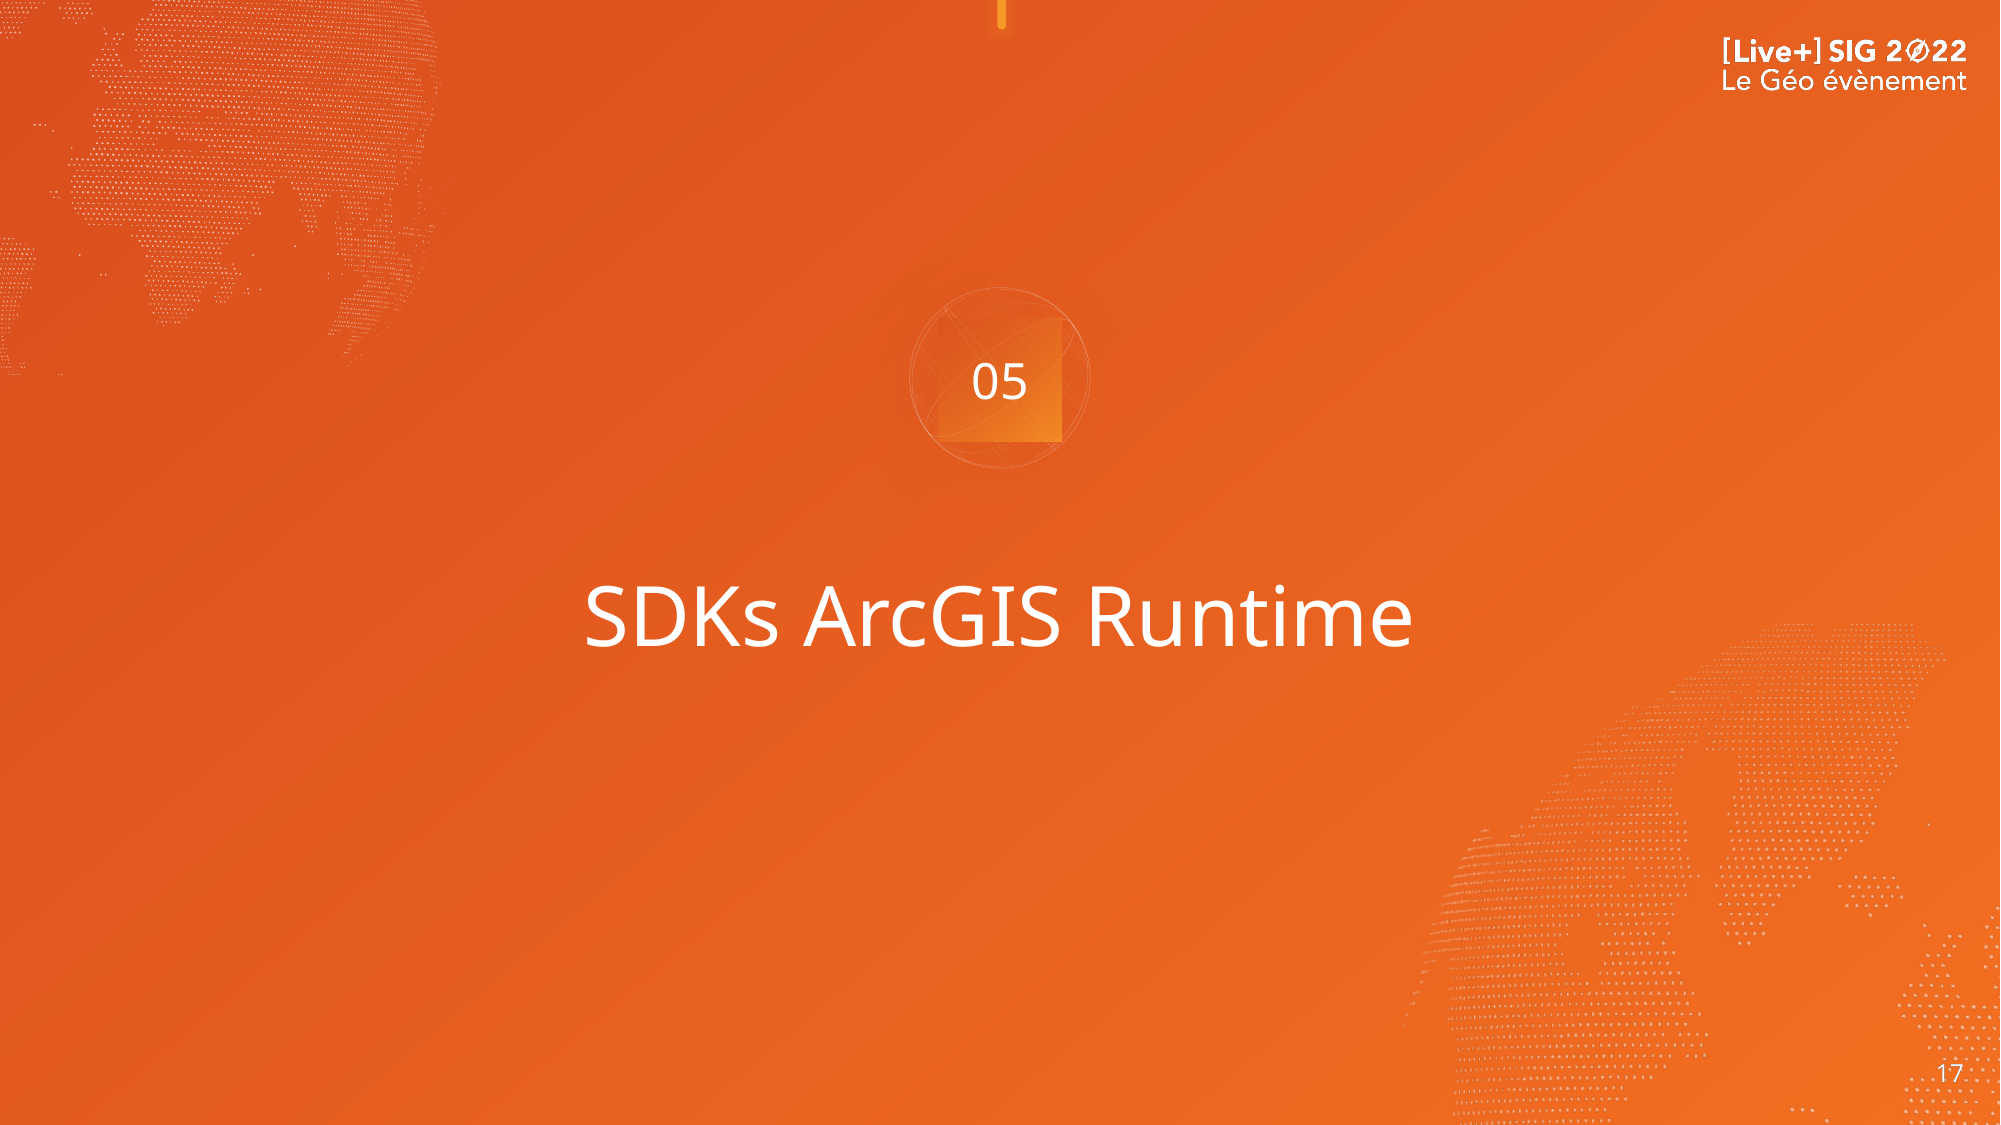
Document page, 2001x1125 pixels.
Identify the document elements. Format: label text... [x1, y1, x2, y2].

picture [0, 0, 449, 378]
picture [1715, 28, 1973, 100]
title SDKs ArcGIS Runtime [108, 522, 1892, 716]
list 05 [938, 317, 1062, 442]
picture [1396, 624, 2001, 1125]
